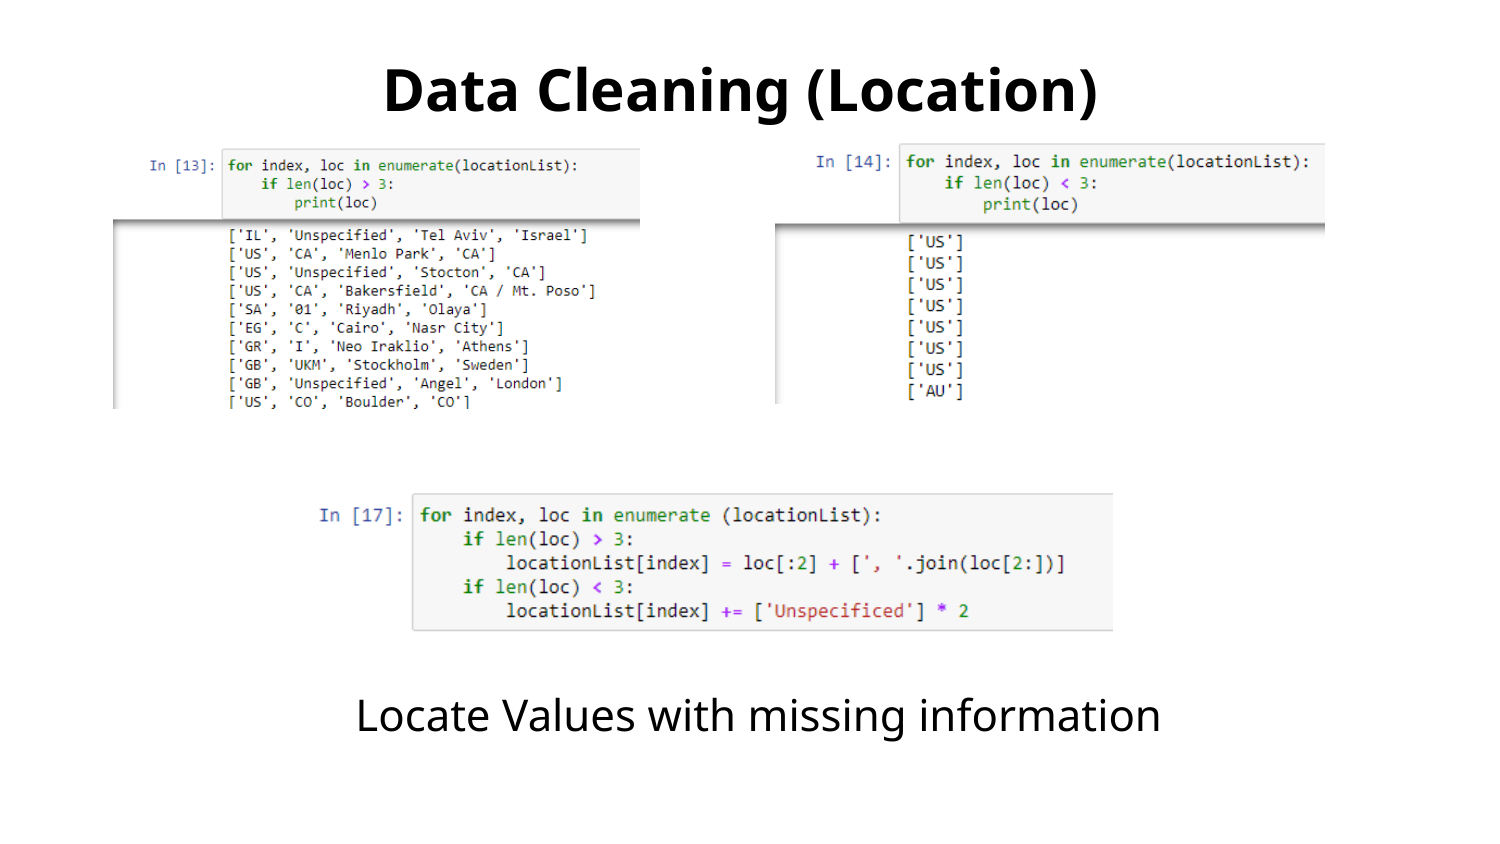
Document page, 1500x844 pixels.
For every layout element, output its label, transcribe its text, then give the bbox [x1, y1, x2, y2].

picture [775, 136, 1325, 405]
picture [112, 141, 641, 409]
picture [261, 485, 1113, 638]
title Data Cleaning (Location) [64, 57, 1415, 119]
text_box Locate Values with missing information [103, 672, 1415, 755]
